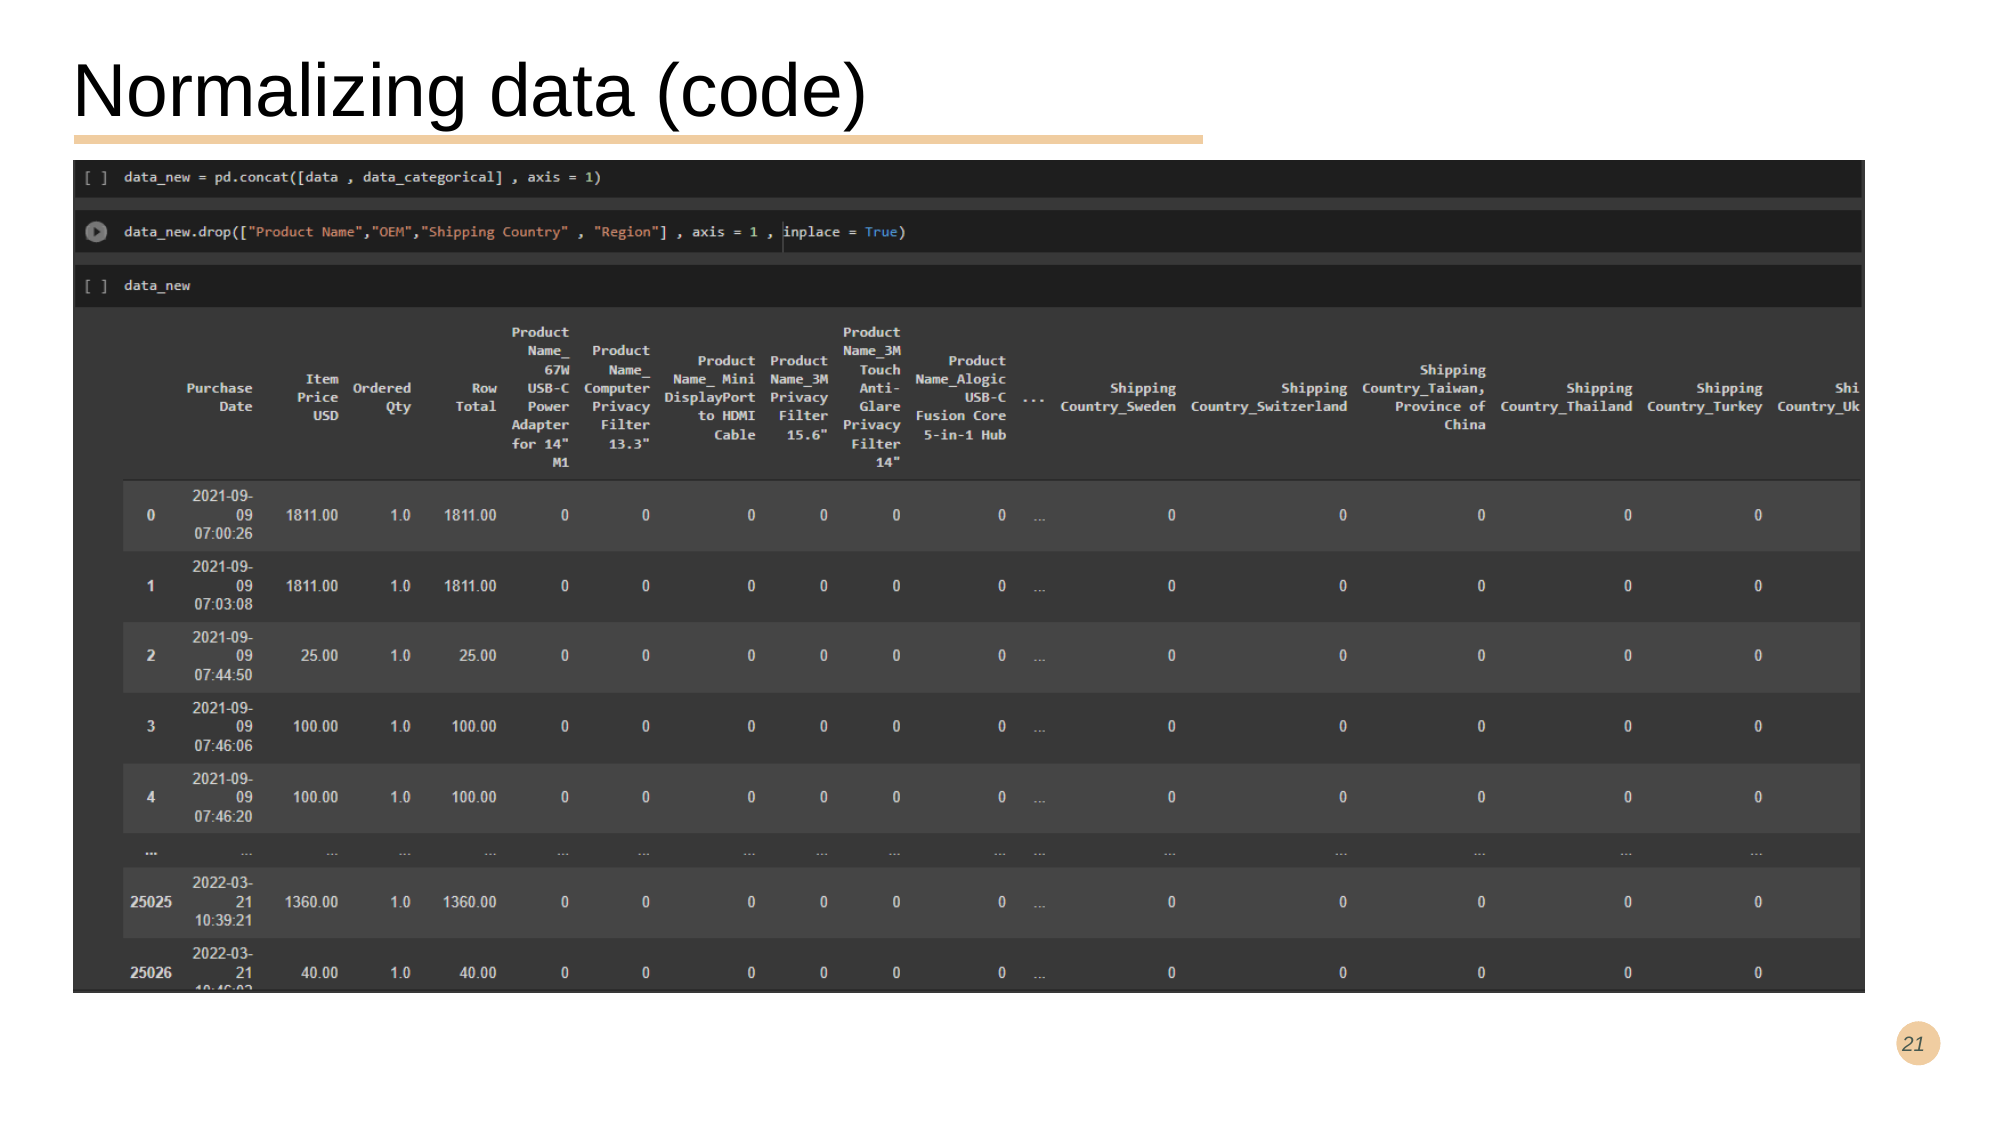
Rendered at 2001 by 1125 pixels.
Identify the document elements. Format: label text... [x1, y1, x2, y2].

text_box Normalizing data (code) [57, 33, 1396, 139]
slide_number 21 [1881, 1012, 1940, 1073]
picture [73, 160, 1865, 993]
